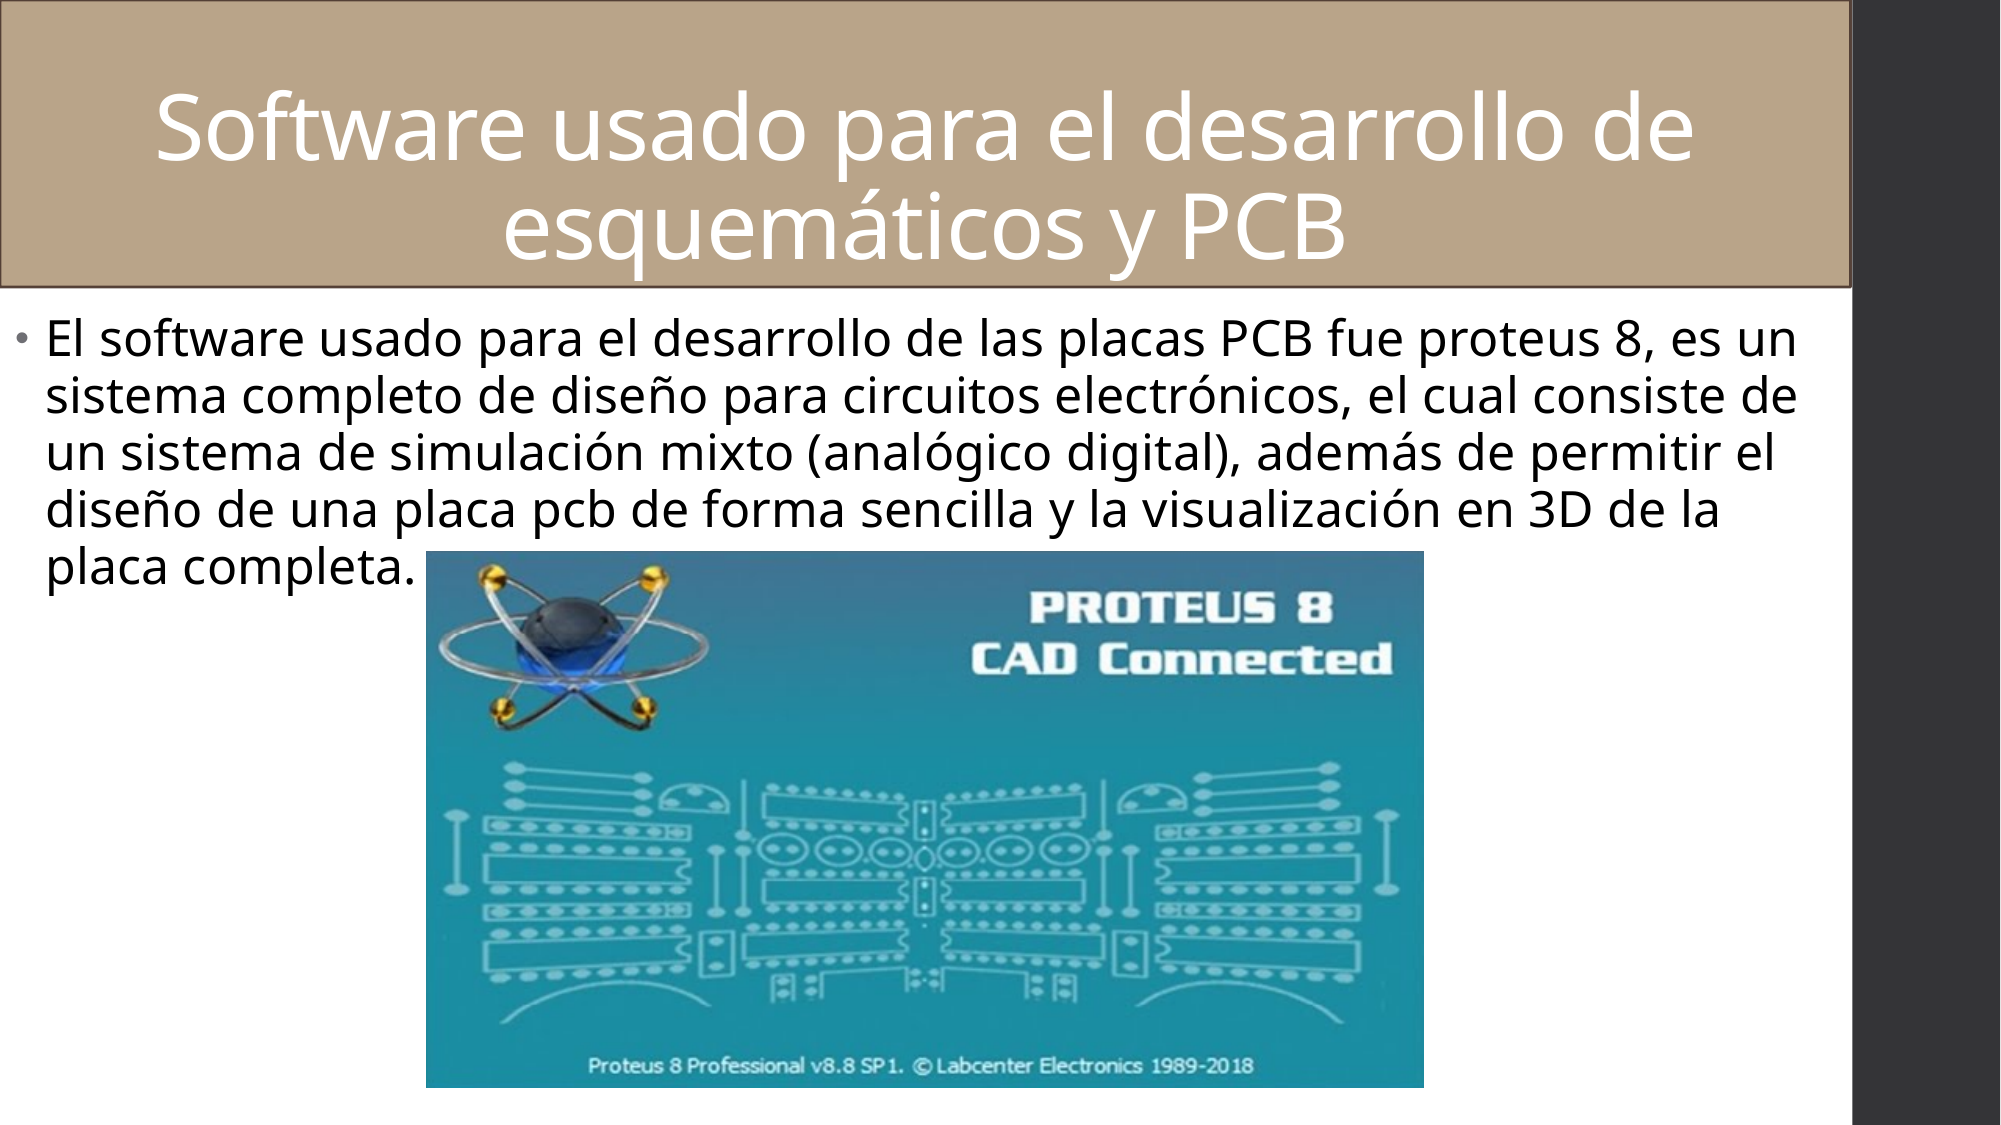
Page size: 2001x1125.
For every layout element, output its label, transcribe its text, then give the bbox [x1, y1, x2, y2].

title Software usado para el desarrollo de esquemáticos y PCB [0, 0, 1852, 288]
picture [426, 551, 1424, 1088]
list El software usado para el desarrollo de las placas PCB fue proteus 8, es un sistema completo de diseño para circuitos electrónicos, el cual consiste de un sistema de simulación mixto (analógico digital), además de permitir el diseño de una placa pcb de forma sencilla y la visualización en 3D de la placa completa. [0, 303, 1851, 1018]
